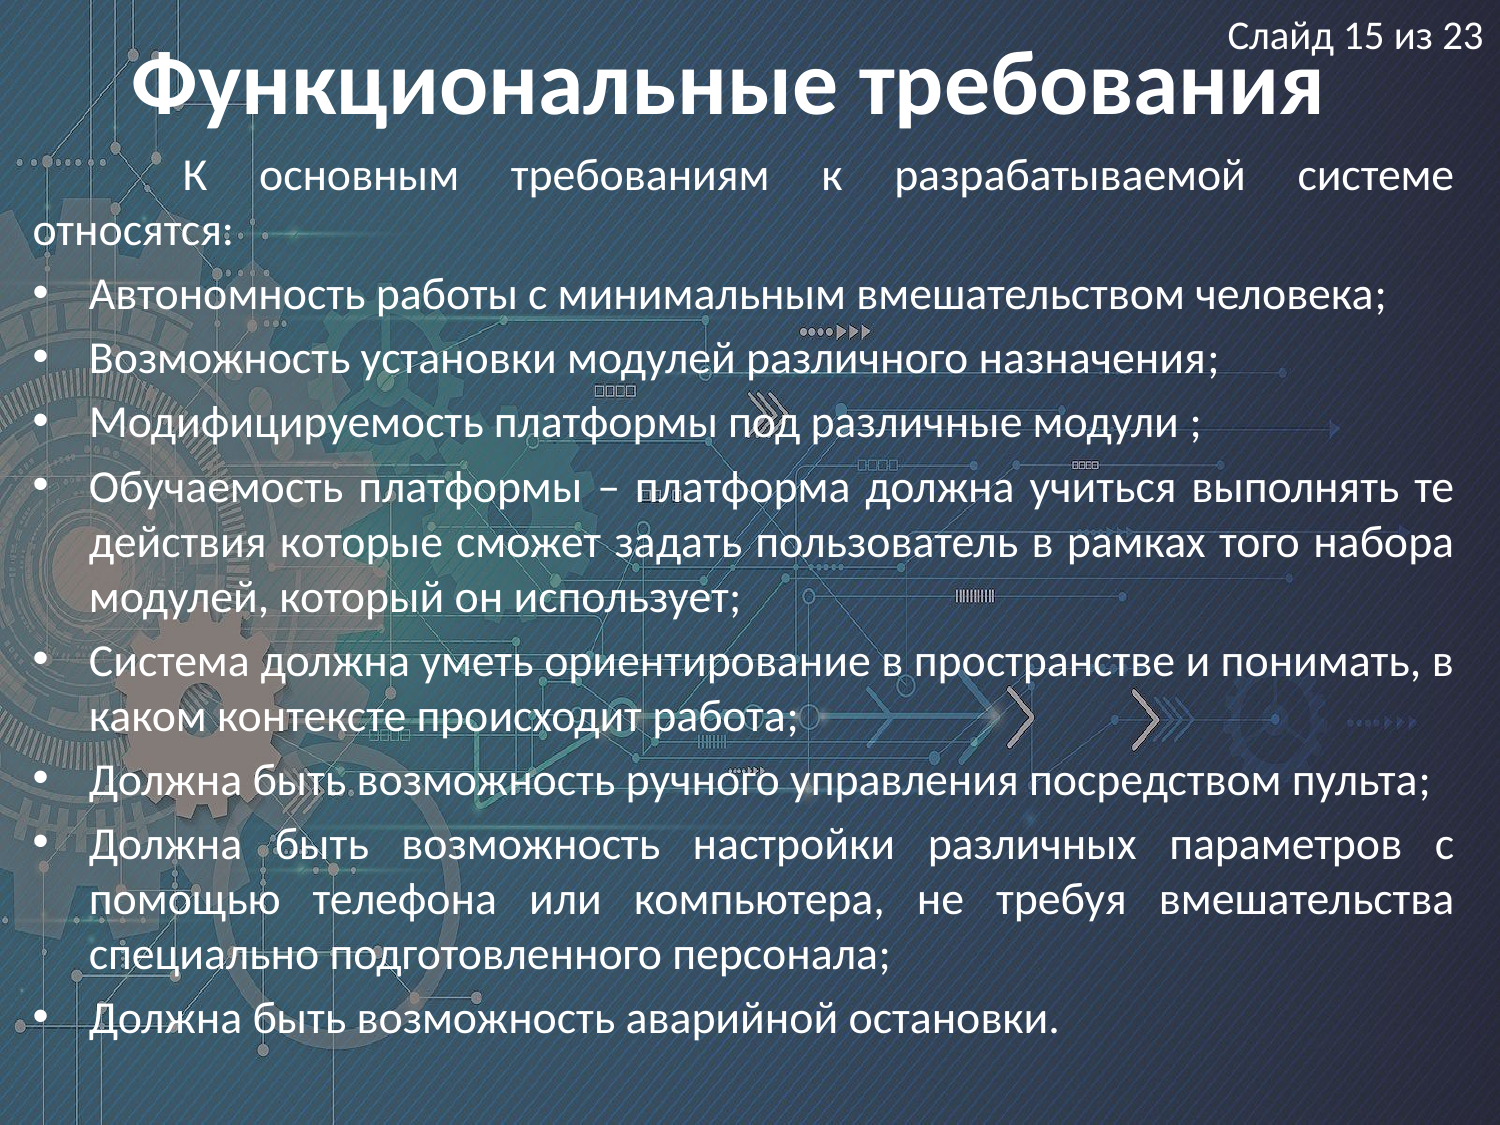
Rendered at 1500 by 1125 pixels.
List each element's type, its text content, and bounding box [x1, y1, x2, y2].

list К основным требованиям к разрабатываемой системе относятся: Автономность работы с минимальным вмешательством человека; Возможность установки модулей различного назначения; Модифицируемость платформы под различные модули ; Обучаемость платформы – платформа должна учиться выполнять те действия которые сможет задать пользователь в рамках того набора модулей, который он использует; Система должна уметь ориентирование в пространстве и понимать, в каком контексте происходит работа; Должна быть возможность ручного управления посредством пульта; Должна быть возможность настройки различных параметров с помощью телефона или компьютера, не требуя вмешательства специально подготовленного персонала; Должна быть возможность аварийной остановки. [17, 137, 1471, 1094]
picture [0, 0, 1500, 1125]
text_box Слайд 15 из 23 [1212, 1, 1500, 66]
title Функциональные требования [64, 0, 1415, 137]
